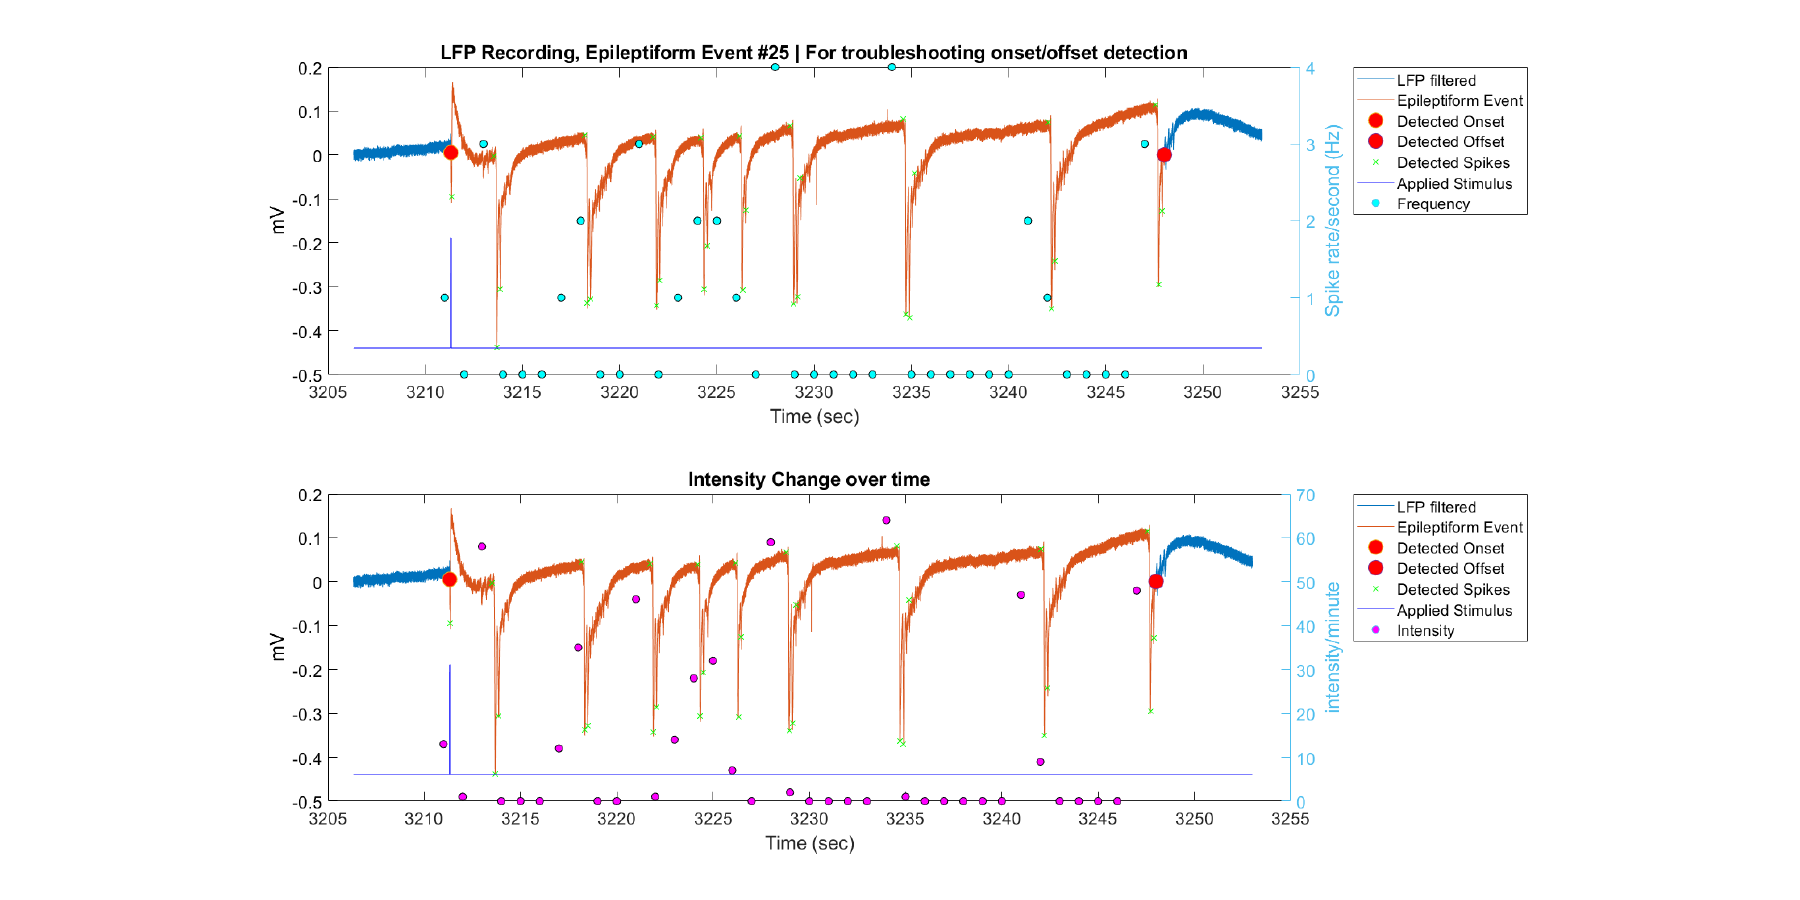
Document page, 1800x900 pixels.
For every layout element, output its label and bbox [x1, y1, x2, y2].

picture [126, 0, 1674, 900]
